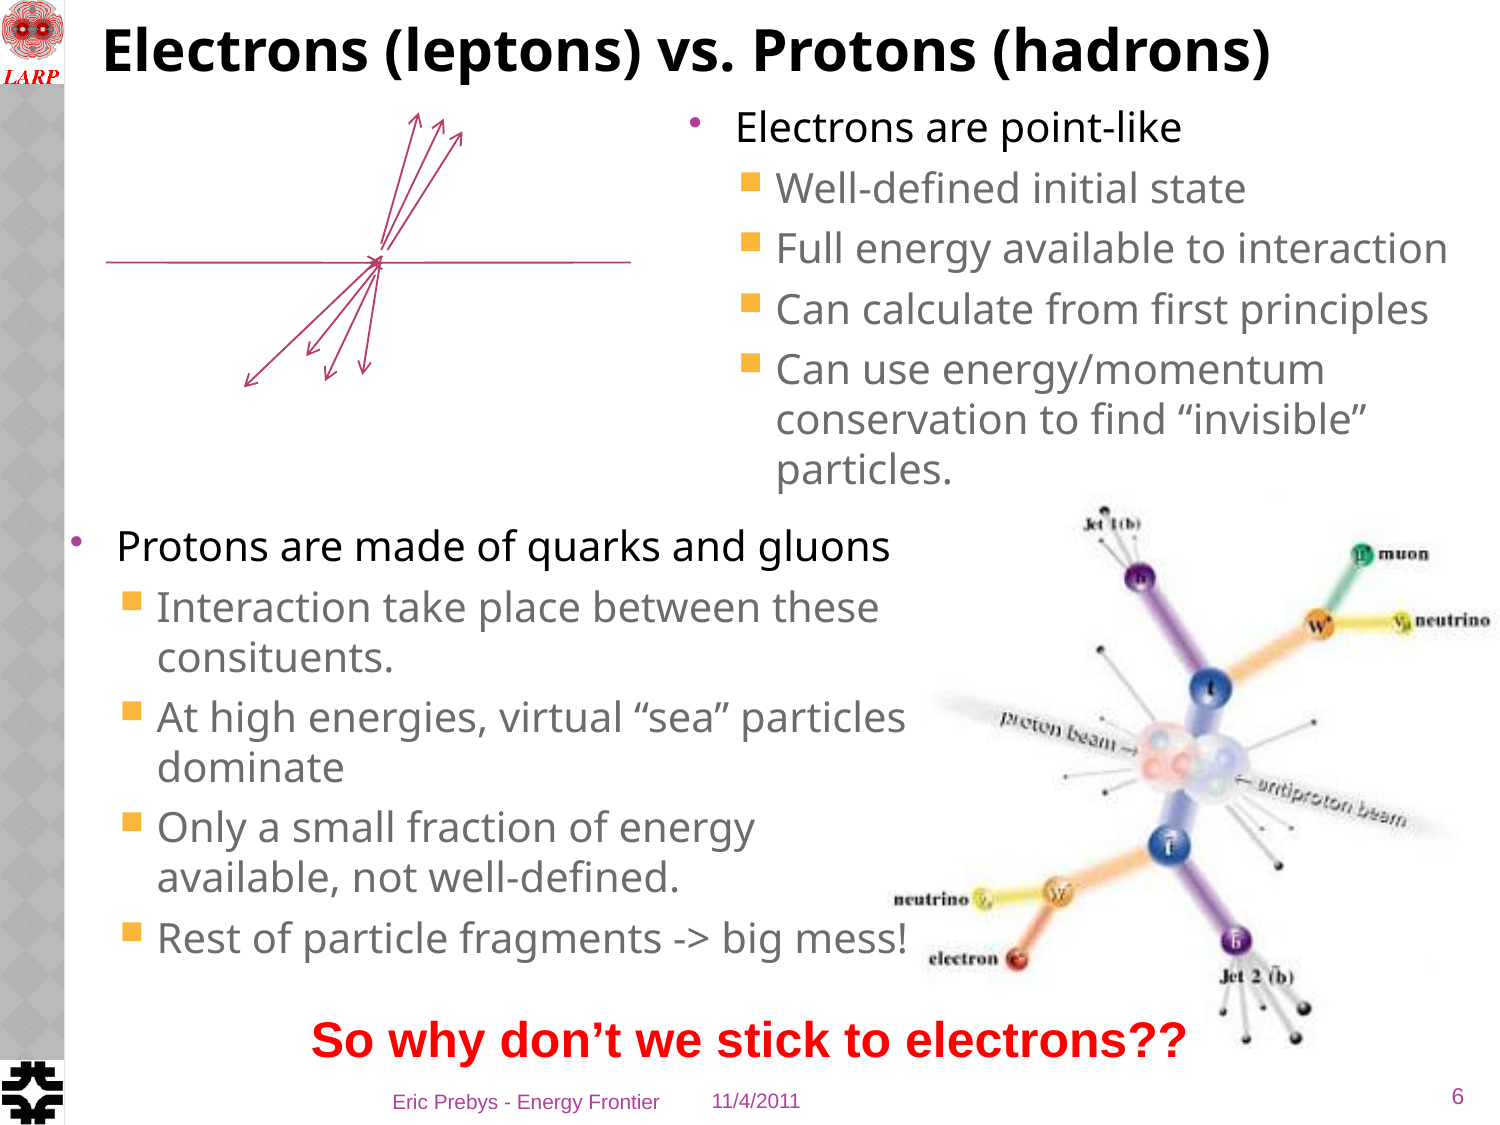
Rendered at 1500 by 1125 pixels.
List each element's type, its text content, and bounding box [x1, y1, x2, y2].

list Protons are made of quarks and gluons Interaction take place between these consituents. At high energies, virtual “sea” particles dominate Only a small fraction of energy available, not well-defined. Rest of particle fragments -> big mess! [56, 512, 881, 1001]
slide_number 6 [1367, 1071, 1465, 1110]
picture [0, 0, 64, 84]
slide_number 45 [0, 0, 65, 1125]
text_box So why don’t we stick to electrons?? [240, 999, 1260, 1075]
picture [886, 493, 1500, 1049]
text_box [105, 112, 632, 388]
footer Eric Prebys - Energy Frontier [75, 1075, 675, 1114]
list Electrons are point-like Well-defined initial state Full energy available to interaction Can calculate from first principles Can use energy/momentum conservation to find “invisible” particles. [674, 93, 1500, 512]
title Electrons (leptons) vs. Protons (hadrons) [93, 0, 1467, 84]
picture [0, 1060, 64, 1125]
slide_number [696, 1075, 1025, 1114]
